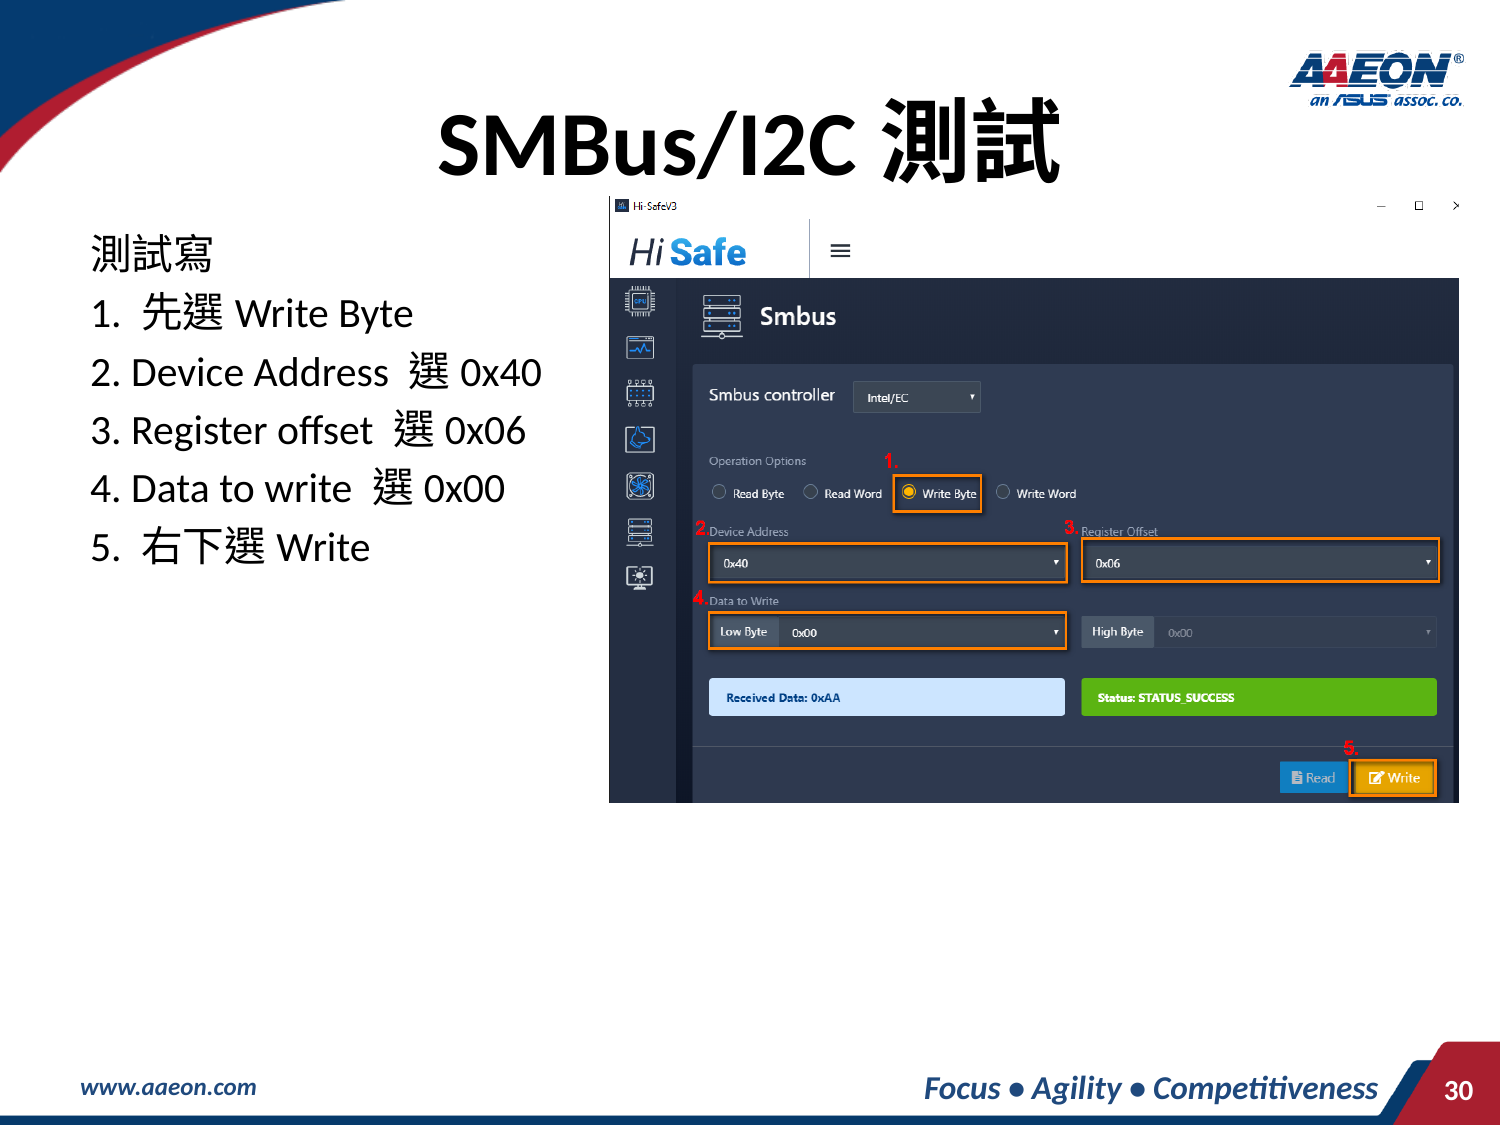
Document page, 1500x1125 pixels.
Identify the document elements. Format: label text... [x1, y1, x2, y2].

slide_number 30 [1423, 1058, 1495, 1119]
title SMBus/I2C測試 [75, 45, 1425, 233]
picture [0, 0, 1500, 1125]
footer Focus • Agility • Competitiveness [879, 1058, 1424, 1114]
list 測試寫 1. 先選Write Byte 2. Device Address 選0x40 3. Register offset 選0x06 4. Data to write 選0x00 5. 右下選Write [75, 233, 1425, 1005]
